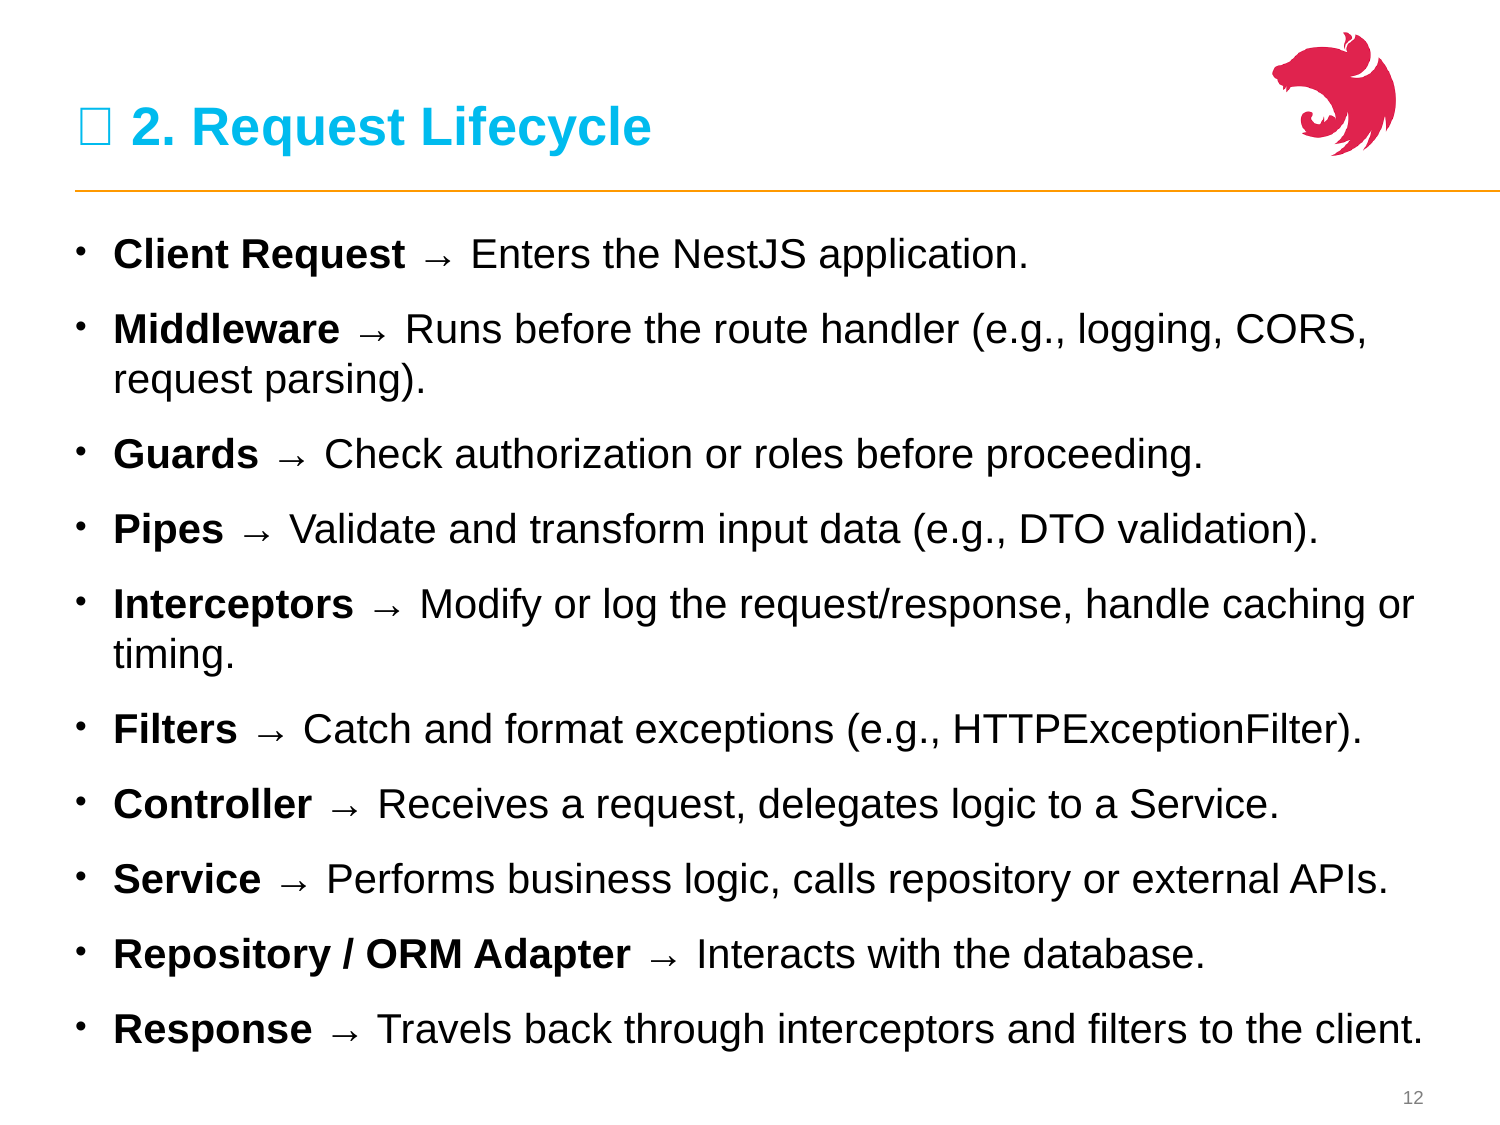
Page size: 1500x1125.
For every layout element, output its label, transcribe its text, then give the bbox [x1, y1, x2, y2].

title 🔁 2. Request Lifecycle [75, 27, 1422, 157]
list Client Request → Enters the NestJS application. Middleware → Runs before the route handler (e.g., logging, CORS, request parsing). Guards → Check authorization or roles before proceeding. Pipes → Validate and transform input data (e.g., DTO validation). Interceptors → Modify or log the request/response, handle caching or timing. Filters → Catch and format exceptions (e.g., HTTPExceptionFilter). Controller → Receives a request, delegates logic to a Service. Service → Performs business logic, calls repository or external APIs. Repository / ORM Adapter → Interacts with the database. Response → Travels back through interceptors and filters to the client. [75, 226, 1425, 1063]
